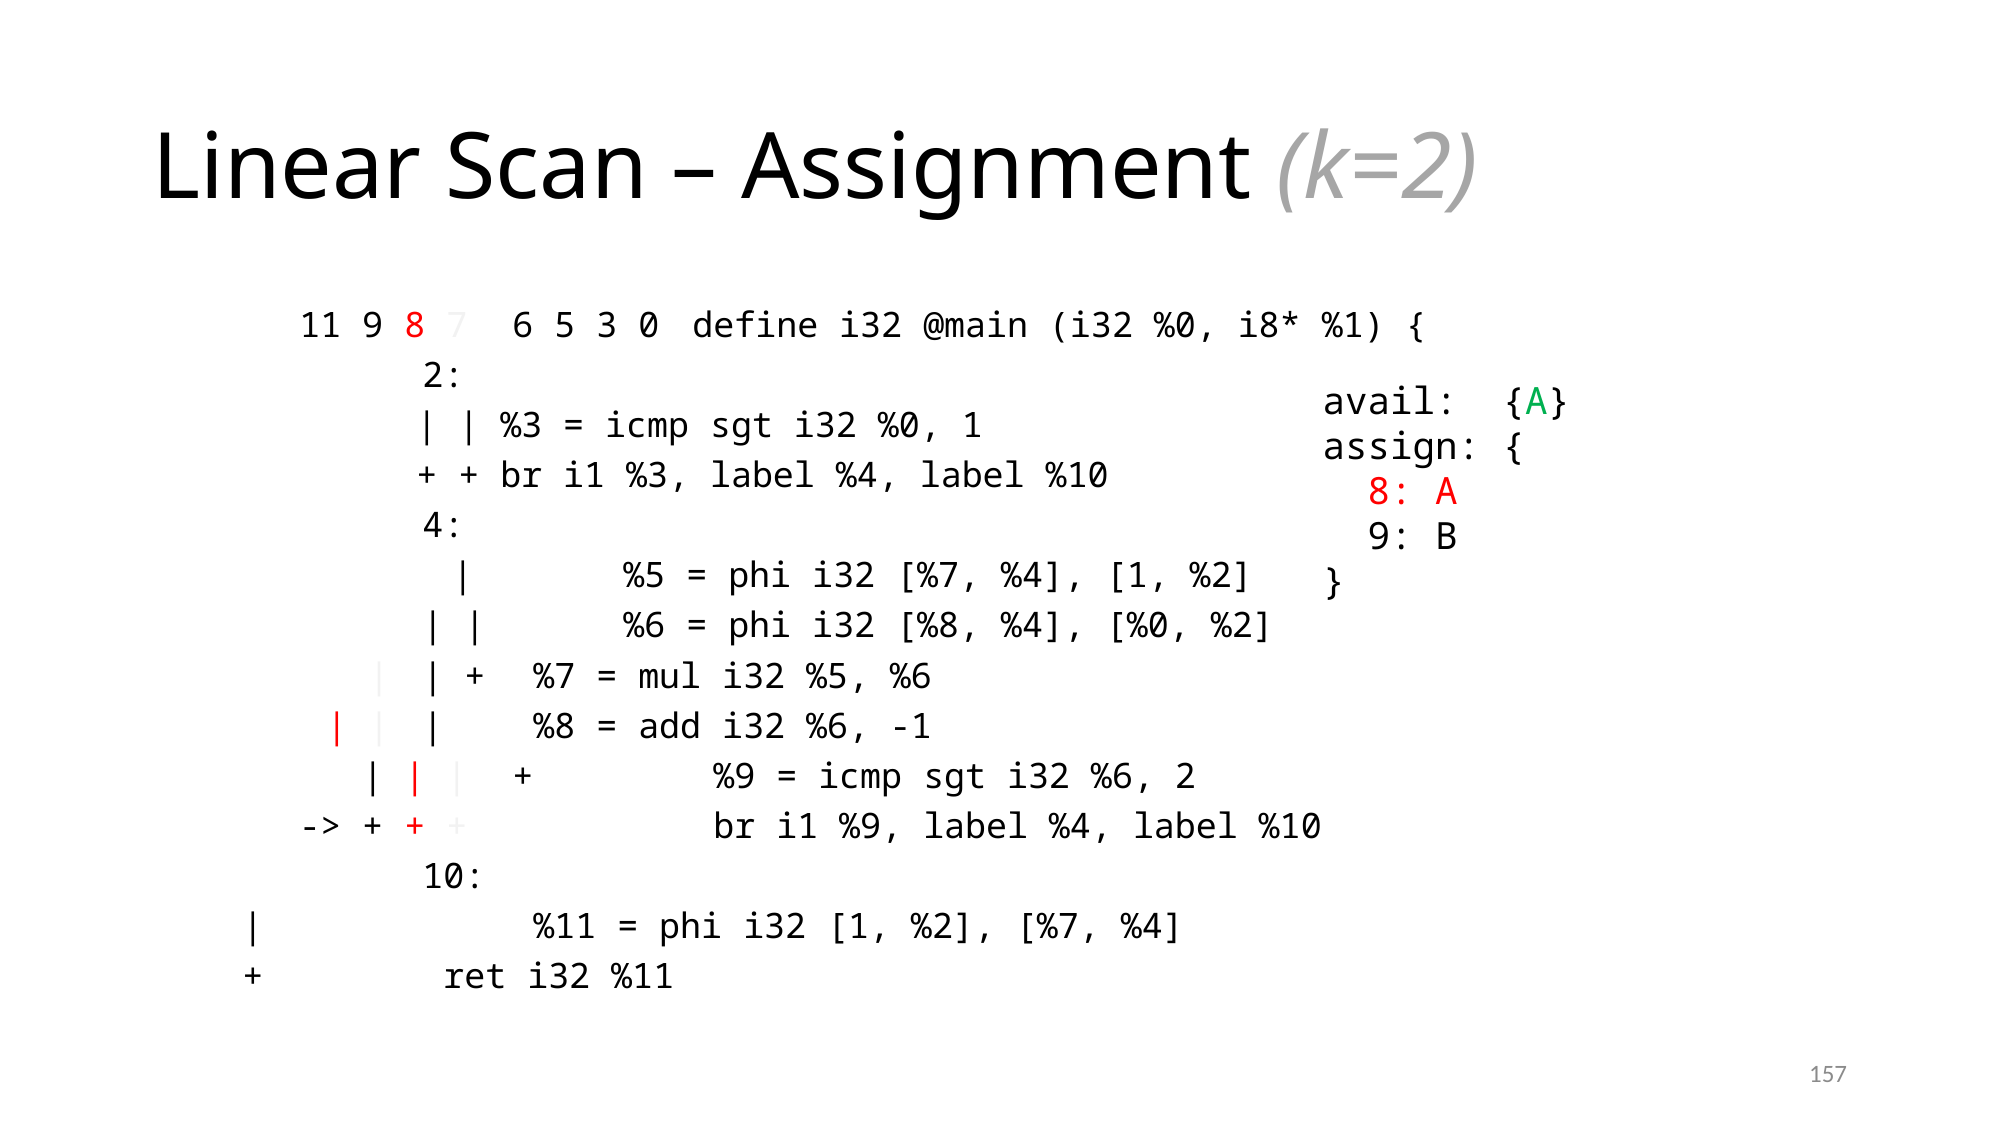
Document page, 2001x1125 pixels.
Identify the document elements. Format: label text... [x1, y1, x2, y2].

text_box avail: {A} assign: { 8: A 9: B } [1307, 369, 1782, 610]
slide_number 157 [1412, 1042, 1863, 1103]
list 11 9 8 7 6 5 3 0 define i32 @main (i32 %0, i8* %1) { 2: | | %3 = icmp sgt i32 %0, 1 + + br i1 %3, label %4, label %10 4: | %5 = phi i32 [%7, %4], [1, %2] | | %6 = phi i32 [%8, %4], [%0, %2] | | + %7 = mul i32 %5, %6 | | | %8 = add i32 %6, -1 | | | + %9 = icmp sgt i32 %6, 2 -> + + + br i1 %9, label %4, label %10 10: | %11 = phi i32 [1, %2], [%7, %4] + ret i32 %11 [137, 299, 1863, 1014]
title Linear Scan – Assignment (k=2) [137, 59, 1863, 278]
